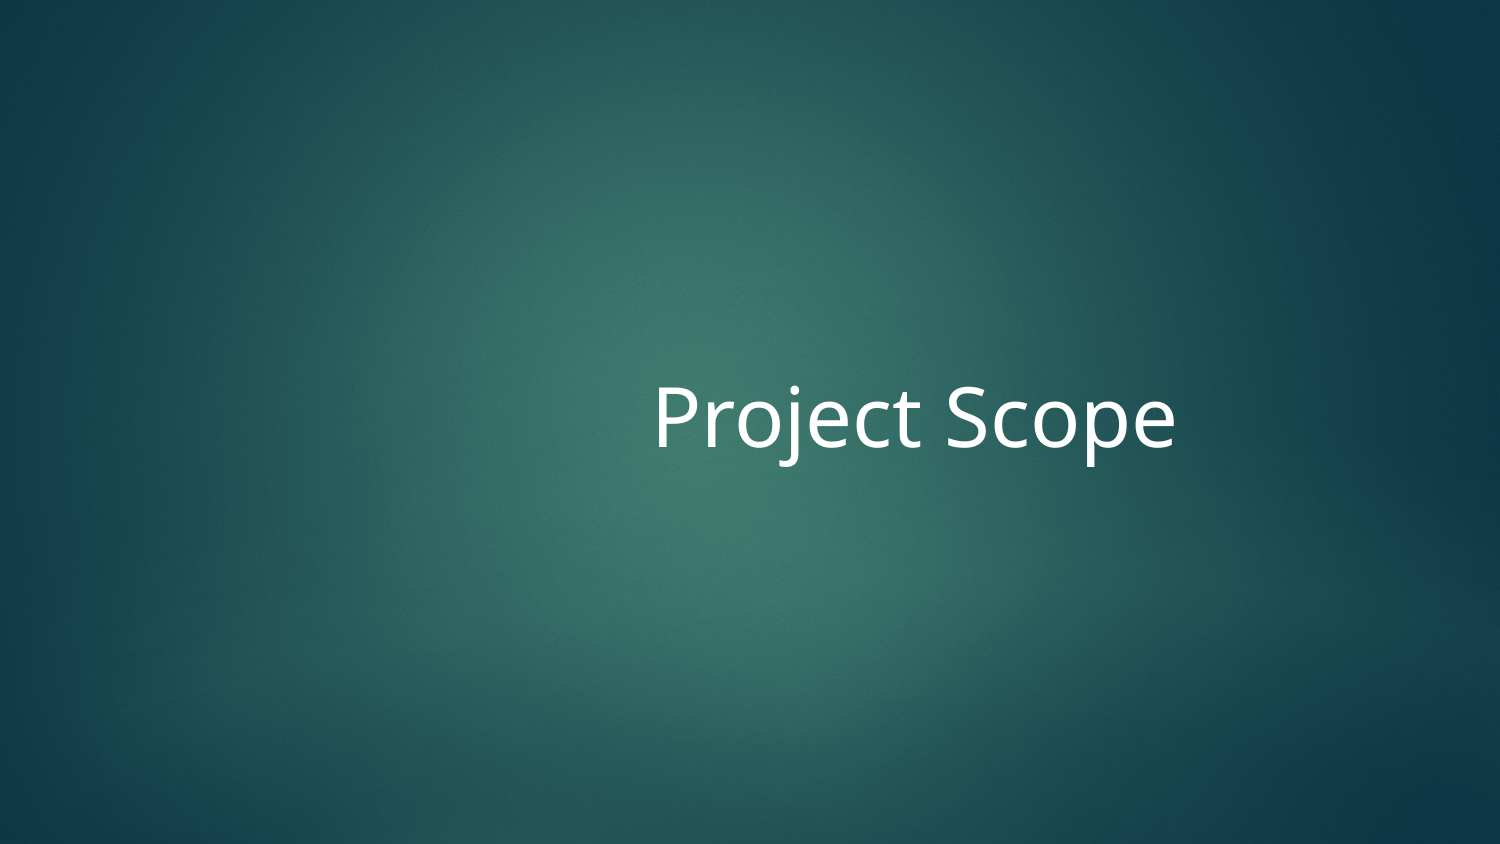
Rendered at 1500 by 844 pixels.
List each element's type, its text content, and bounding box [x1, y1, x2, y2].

picture [0, 0, 1500, 844]
list Project Scope [644, 118, 1243, 722]
